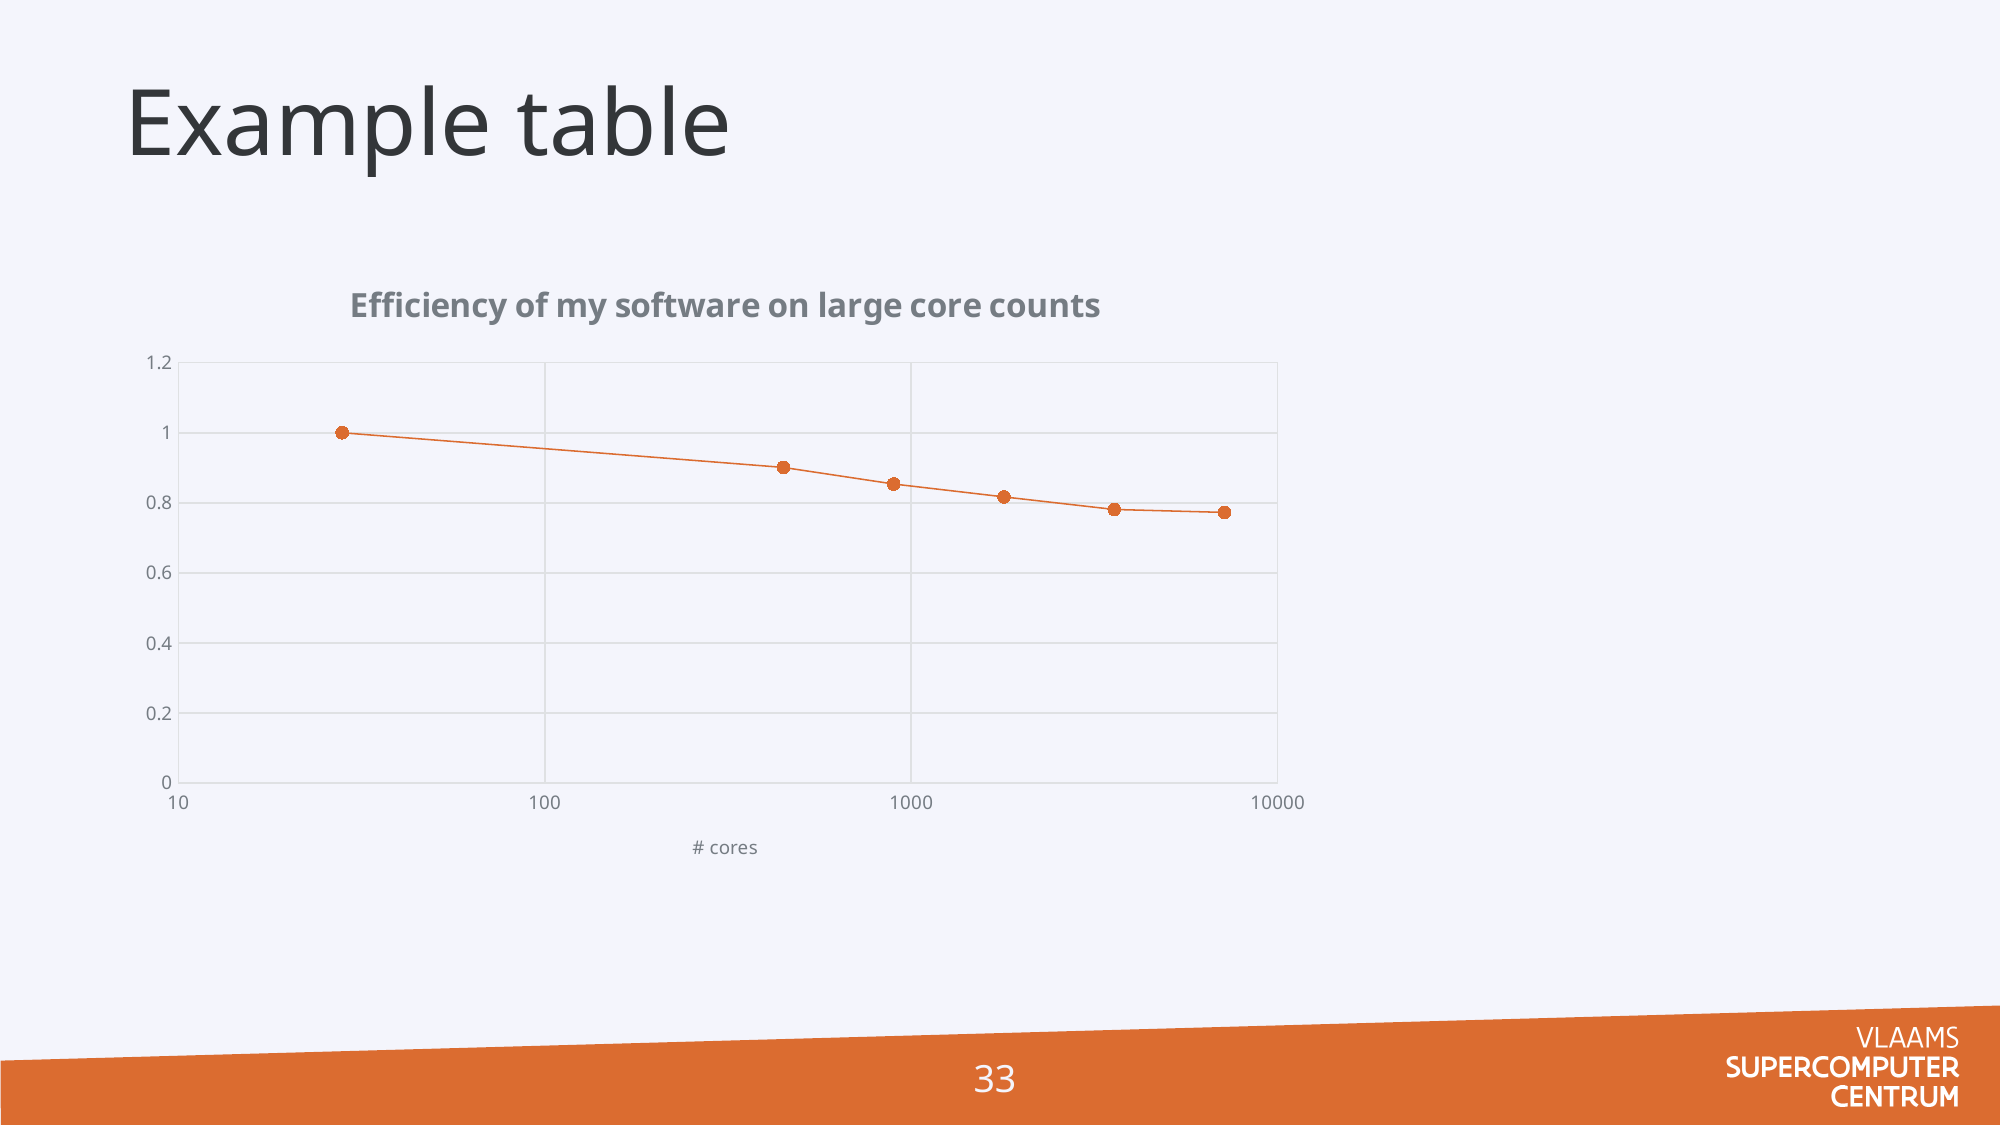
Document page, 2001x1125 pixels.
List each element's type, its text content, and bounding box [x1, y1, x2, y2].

picture [1725, 1021, 1960, 1117]
chart [121, 252, 1330, 891]
text_box 33 [958, 1047, 1042, 1108]
text_box Example table [109, 17, 1835, 235]
